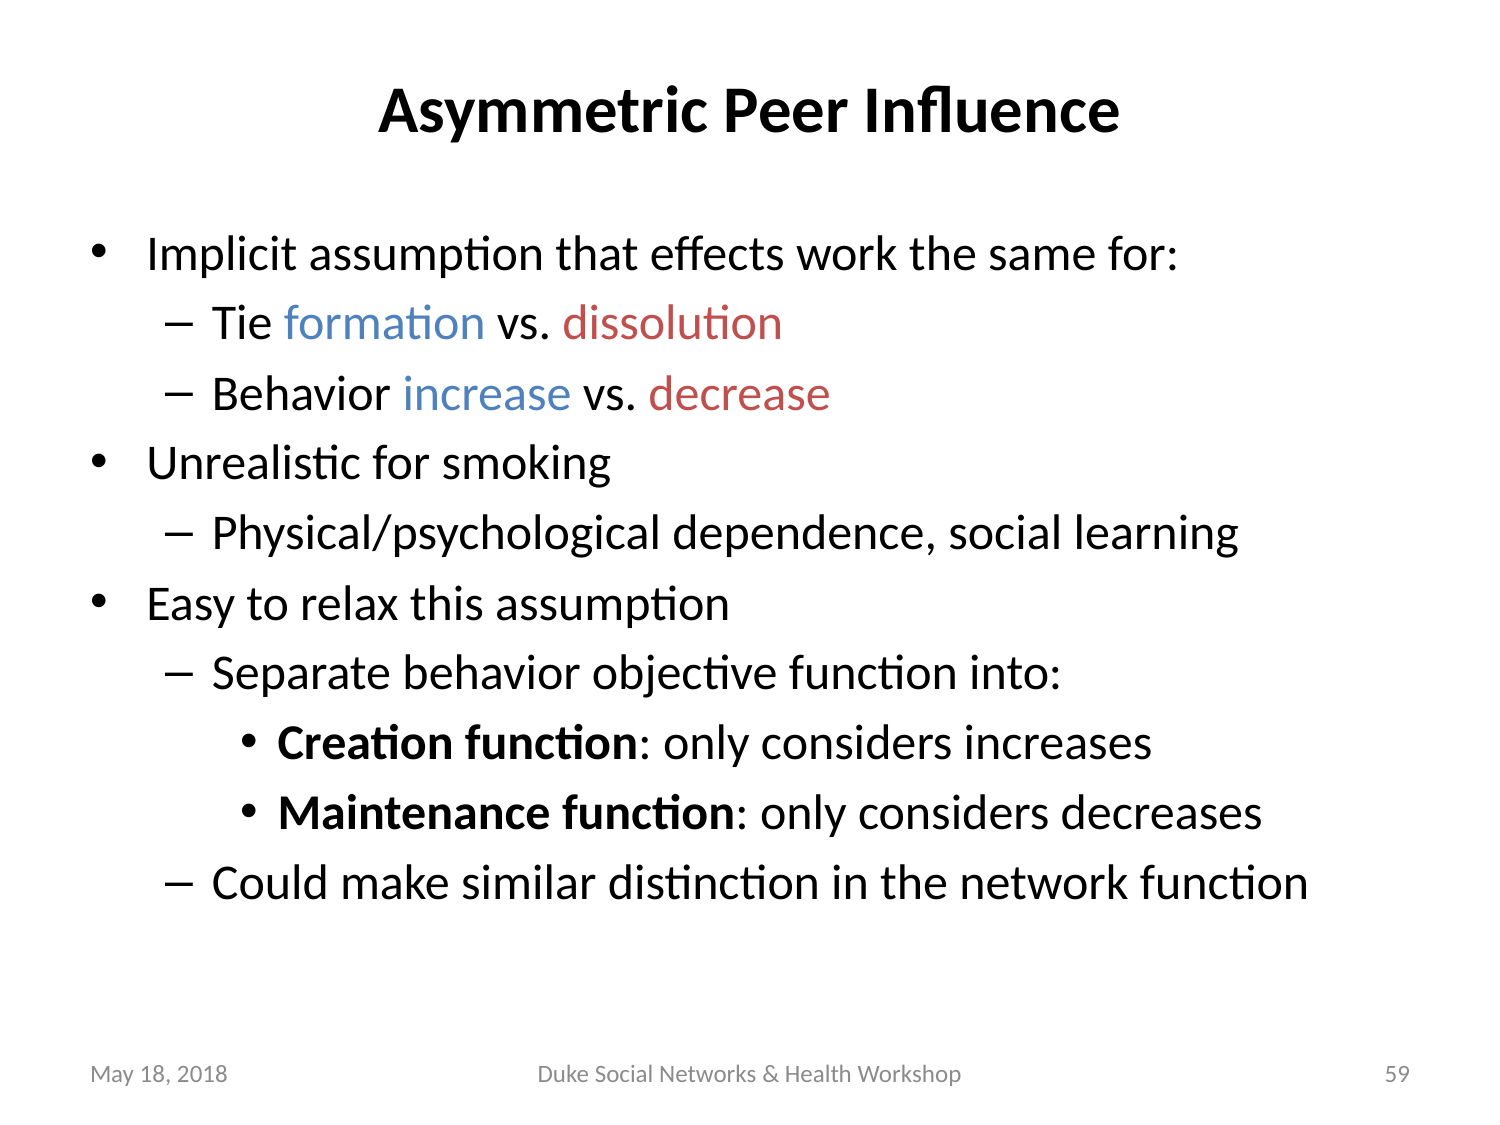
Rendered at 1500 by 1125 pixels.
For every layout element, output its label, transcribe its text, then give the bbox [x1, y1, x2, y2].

list Implicit assumption that effects work the same for: Tie formation vs. dissolution Behavior increase vs. decrease Unrealistic for smoking Physical/psychological dependence, social learning Easy to relax this assumption Separate behavior objective function into: Creation function: only considers increases Maintenance function: only considers decreases Could make similar distinction in the network function [75, 212, 1425, 955]
footer Duke Social Networks & Health Workshop [512, 1042, 988, 1103]
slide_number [75, 1042, 425, 1103]
title Asymmetric Peer Influence [75, 12, 1425, 200]
slide_number 59 [1074, 1042, 1425, 1103]
